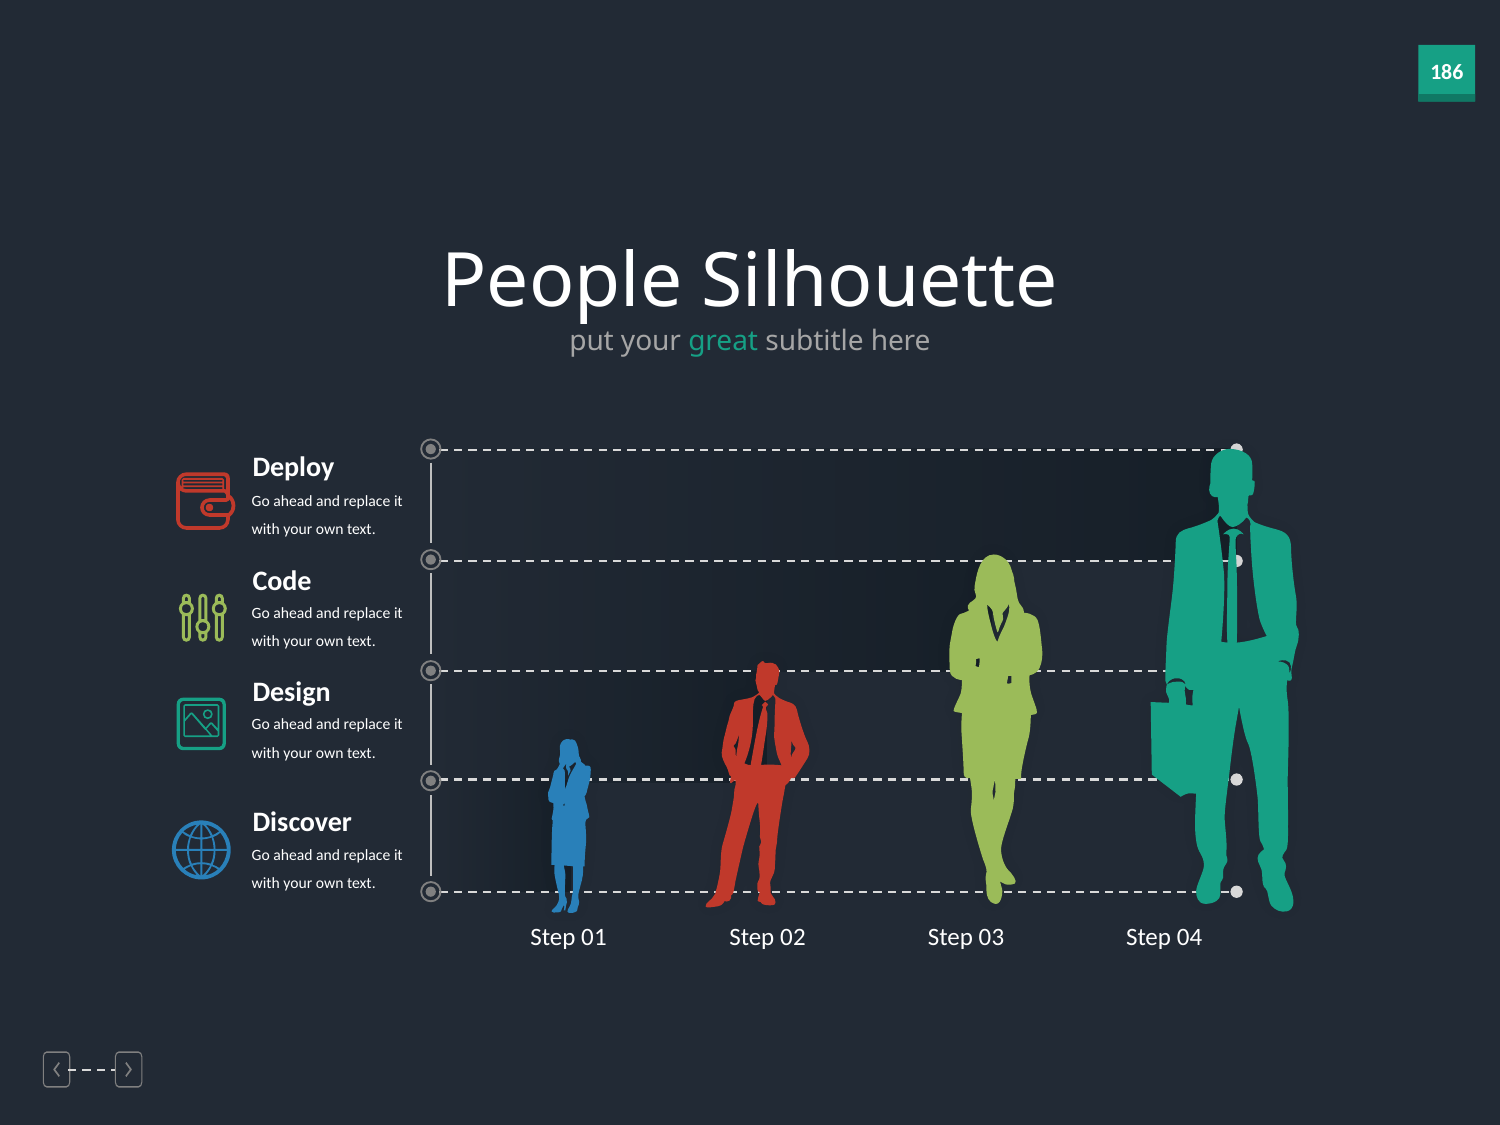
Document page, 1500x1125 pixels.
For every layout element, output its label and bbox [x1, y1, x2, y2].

text_box [1111, 913, 1218, 958]
text_box [171, 820, 231, 880]
text_box [176, 697, 226, 751]
text_box [912, 913, 1020, 958]
text_box [176, 438, 1299, 958]
text_box [178, 593, 227, 642]
text_box [426, 224, 1074, 364]
text_box [714, 913, 821, 958]
